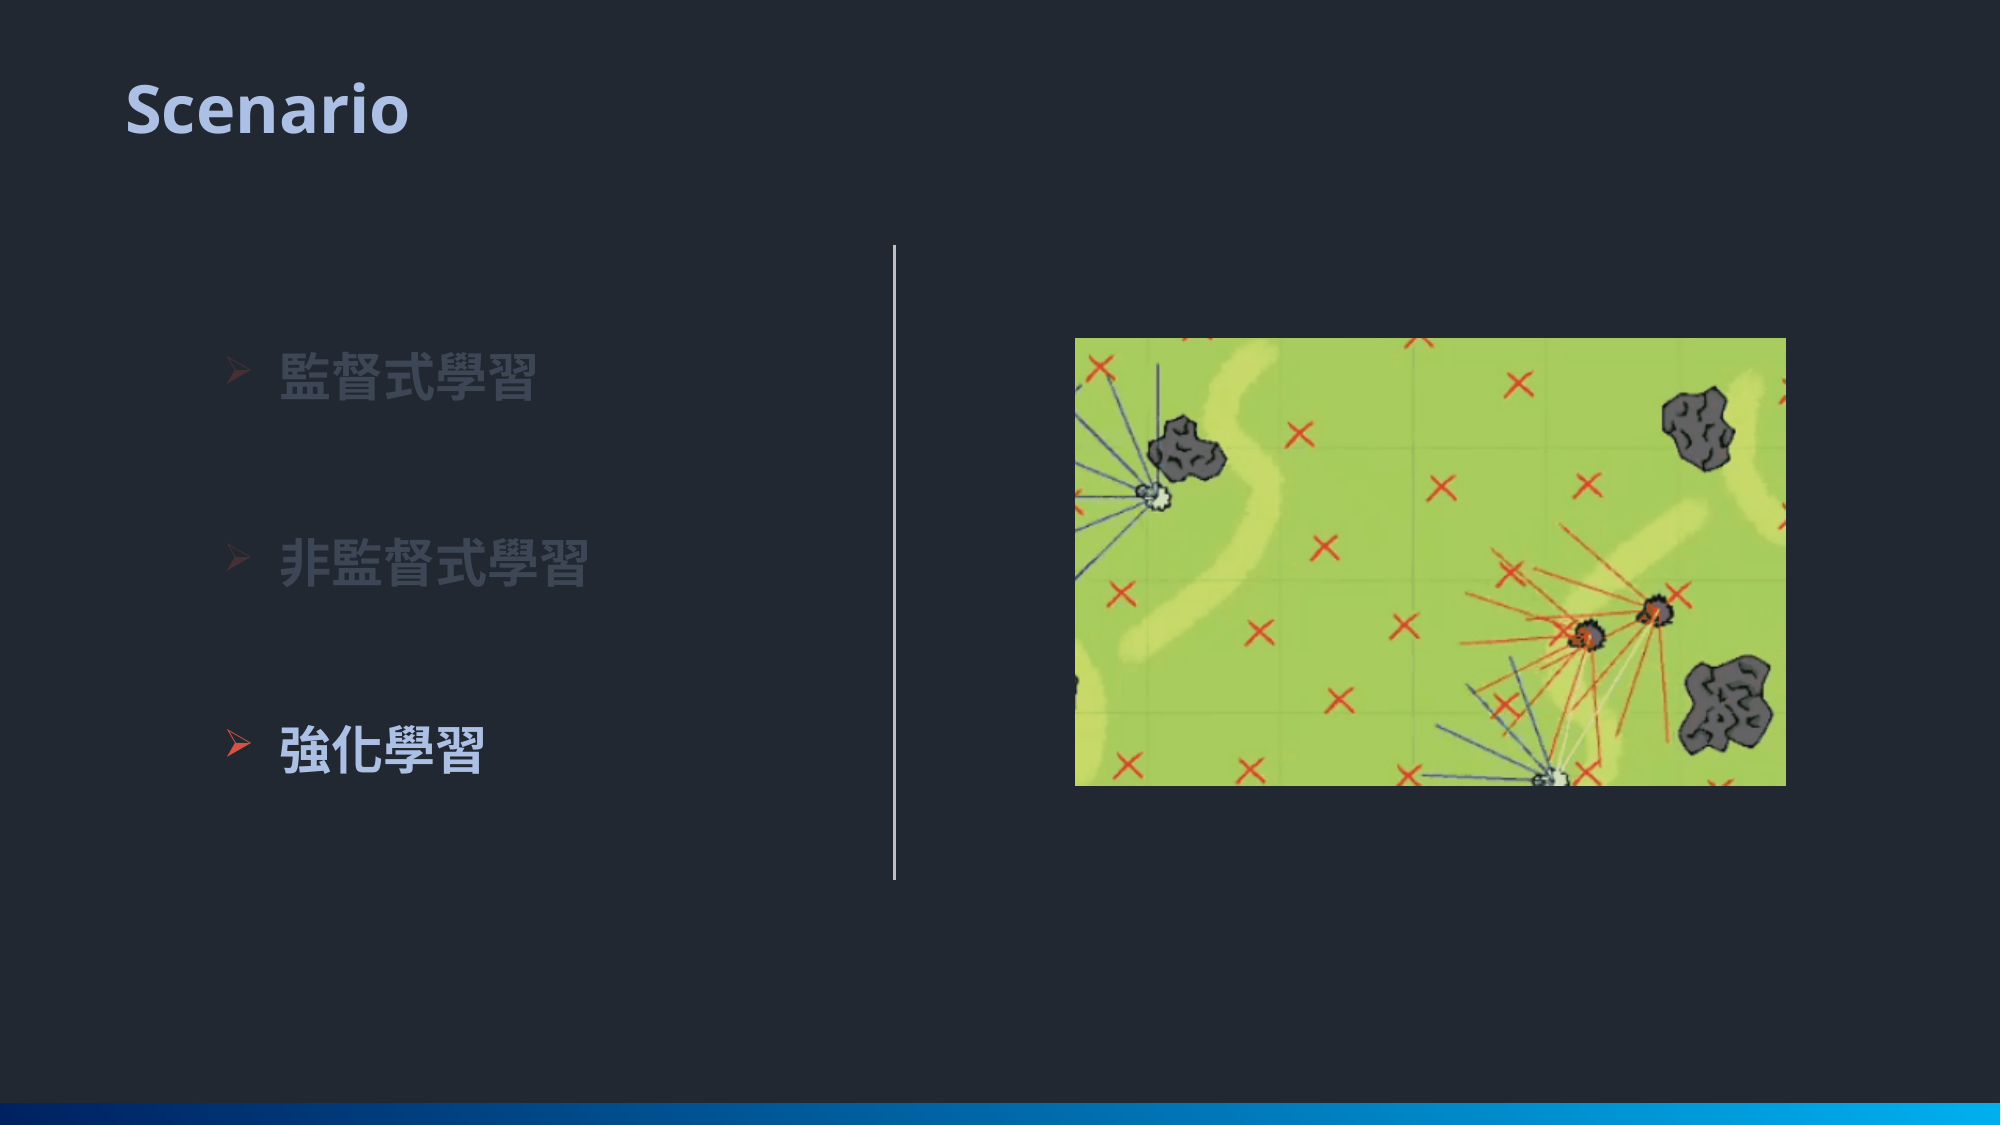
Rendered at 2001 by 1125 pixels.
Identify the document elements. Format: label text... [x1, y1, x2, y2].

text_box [208, 336, 674, 789]
text_box [166, 174, 832, 691]
text_box Scenario [110, 59, 427, 154]
picture [1075, 338, 1786, 786]
